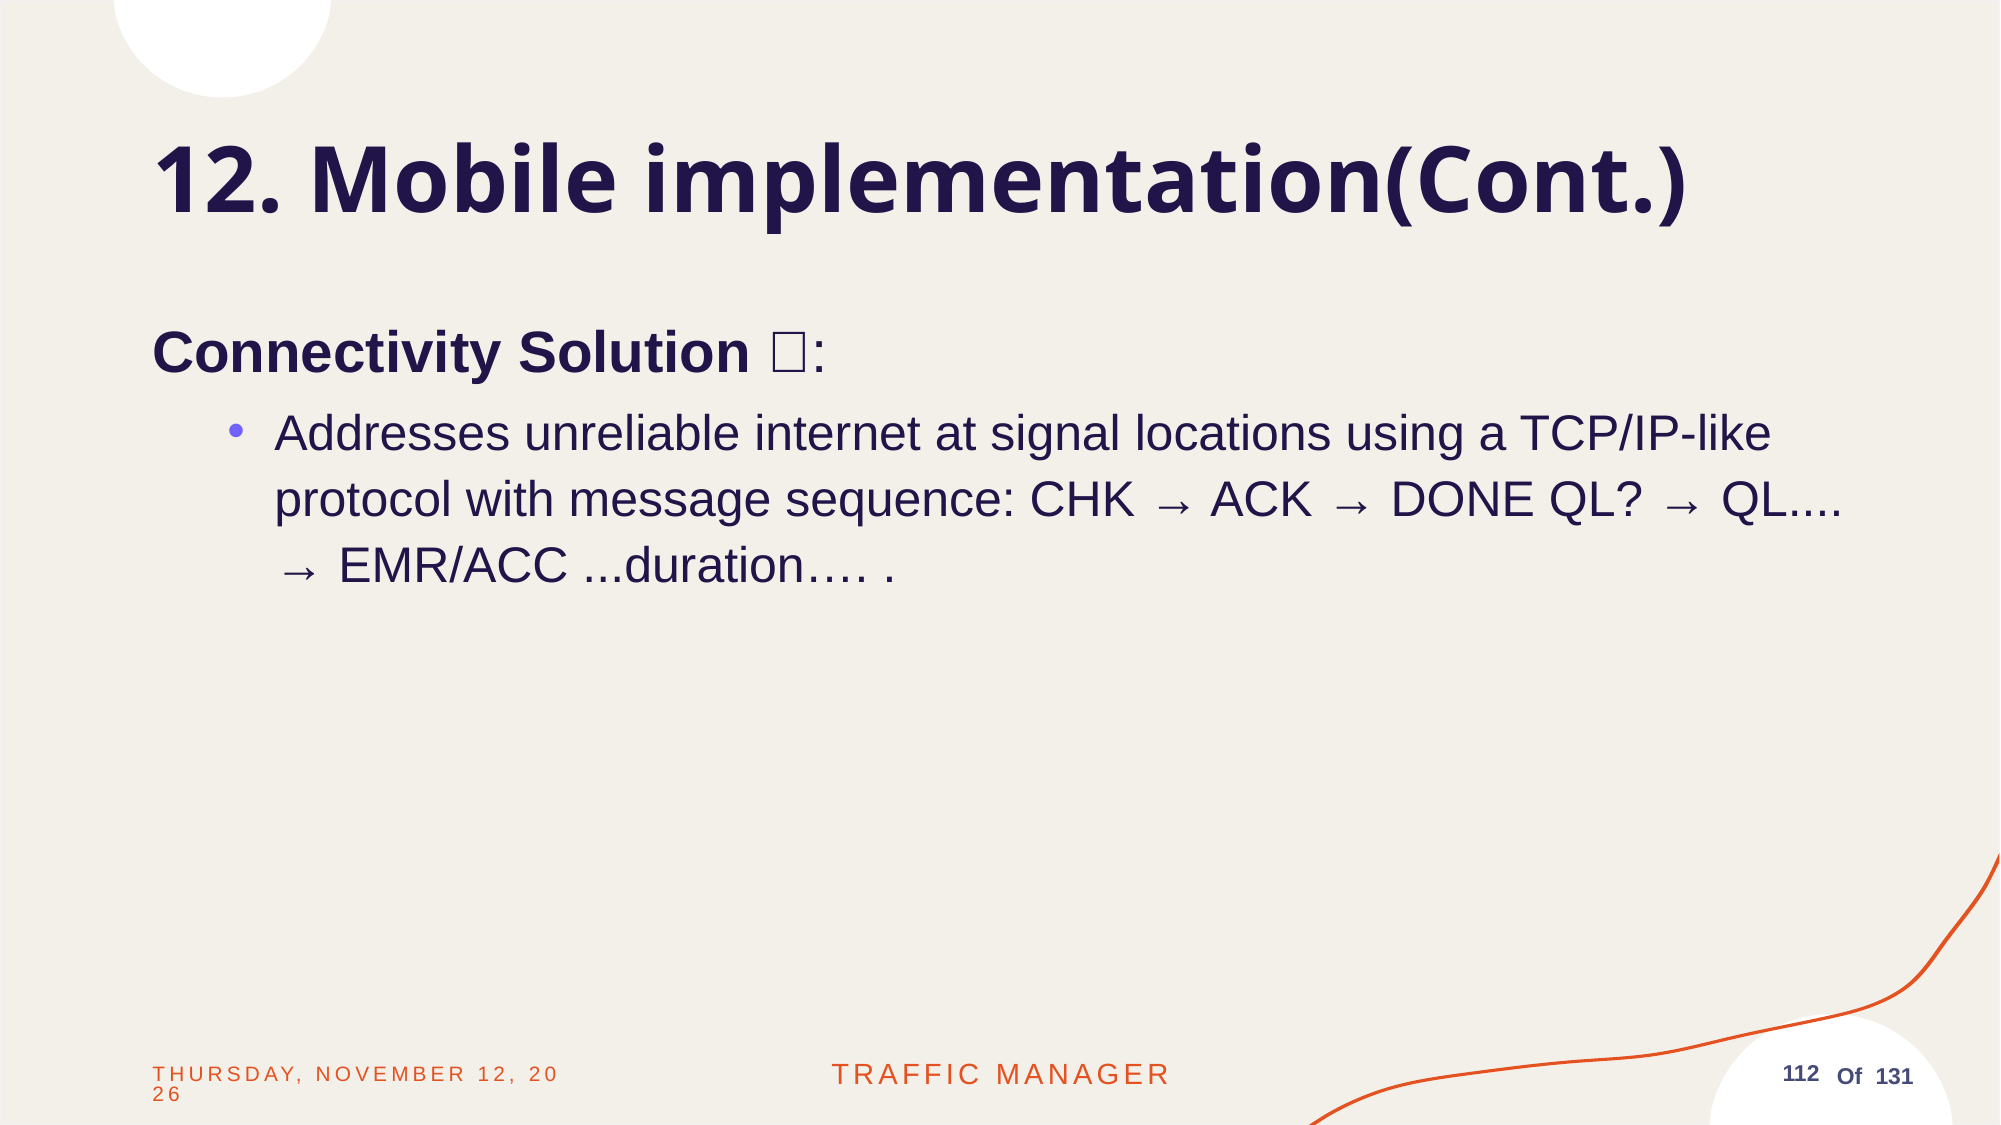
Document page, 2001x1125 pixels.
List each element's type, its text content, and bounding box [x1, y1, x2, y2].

footer Traffic MANAGER [662, 1042, 1338, 1103]
list Connectivity Solution 🌐: Addresses unreliable internet at signal locations using a TCP/IP-like protocol with message sequence: CHK → ACK → DONE QL? → QL.... → EMR/ACC ...duration…. . [137, 299, 1863, 1014]
title 12. Mobile implementation(Cont.) [137, 82, 1835, 271]
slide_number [137, 1042, 588, 1103]
slide_number 112 [1597, 1042, 1835, 1102]
